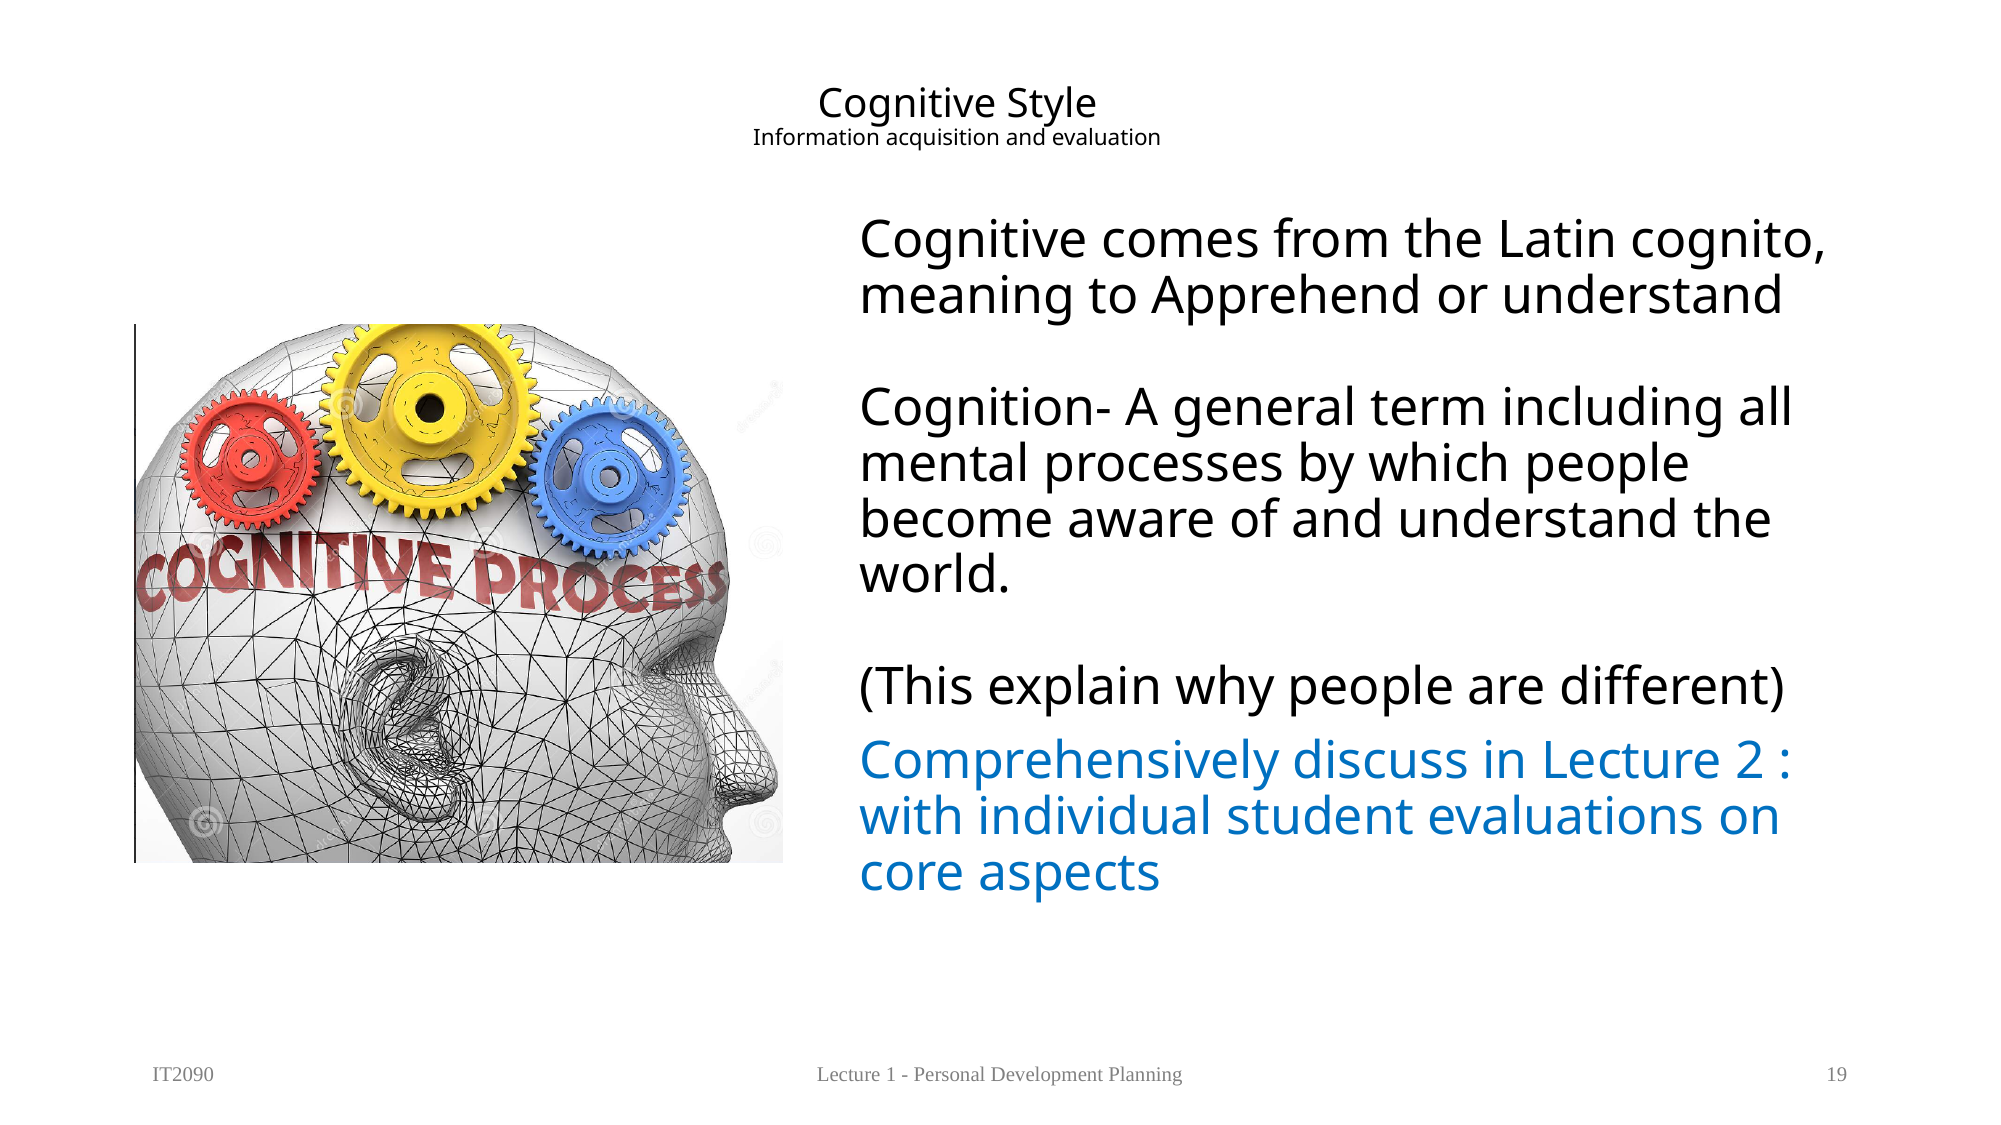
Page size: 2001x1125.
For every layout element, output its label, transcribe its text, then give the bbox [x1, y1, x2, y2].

list Cognitive comes from the Latin cognito, meaning to Apprehend or understand Cognition- A general term including all mental processes by which people become aware of and understand the world. (This explain why people are different) Comprehensively discuss in Lecture 2 : with individual student evaluations on core aspects [844, 205, 1888, 920]
picture [134, 324, 783, 863]
slide_number 19 [1412, 1042, 1863, 1103]
slide_number IT2090 [137, 1042, 588, 1103]
title Cognitive Style Information acquisition and evaluation [356, 75, 1559, 185]
footer Lecture 1 - Personal Development Planning [662, 1042, 1338, 1103]
